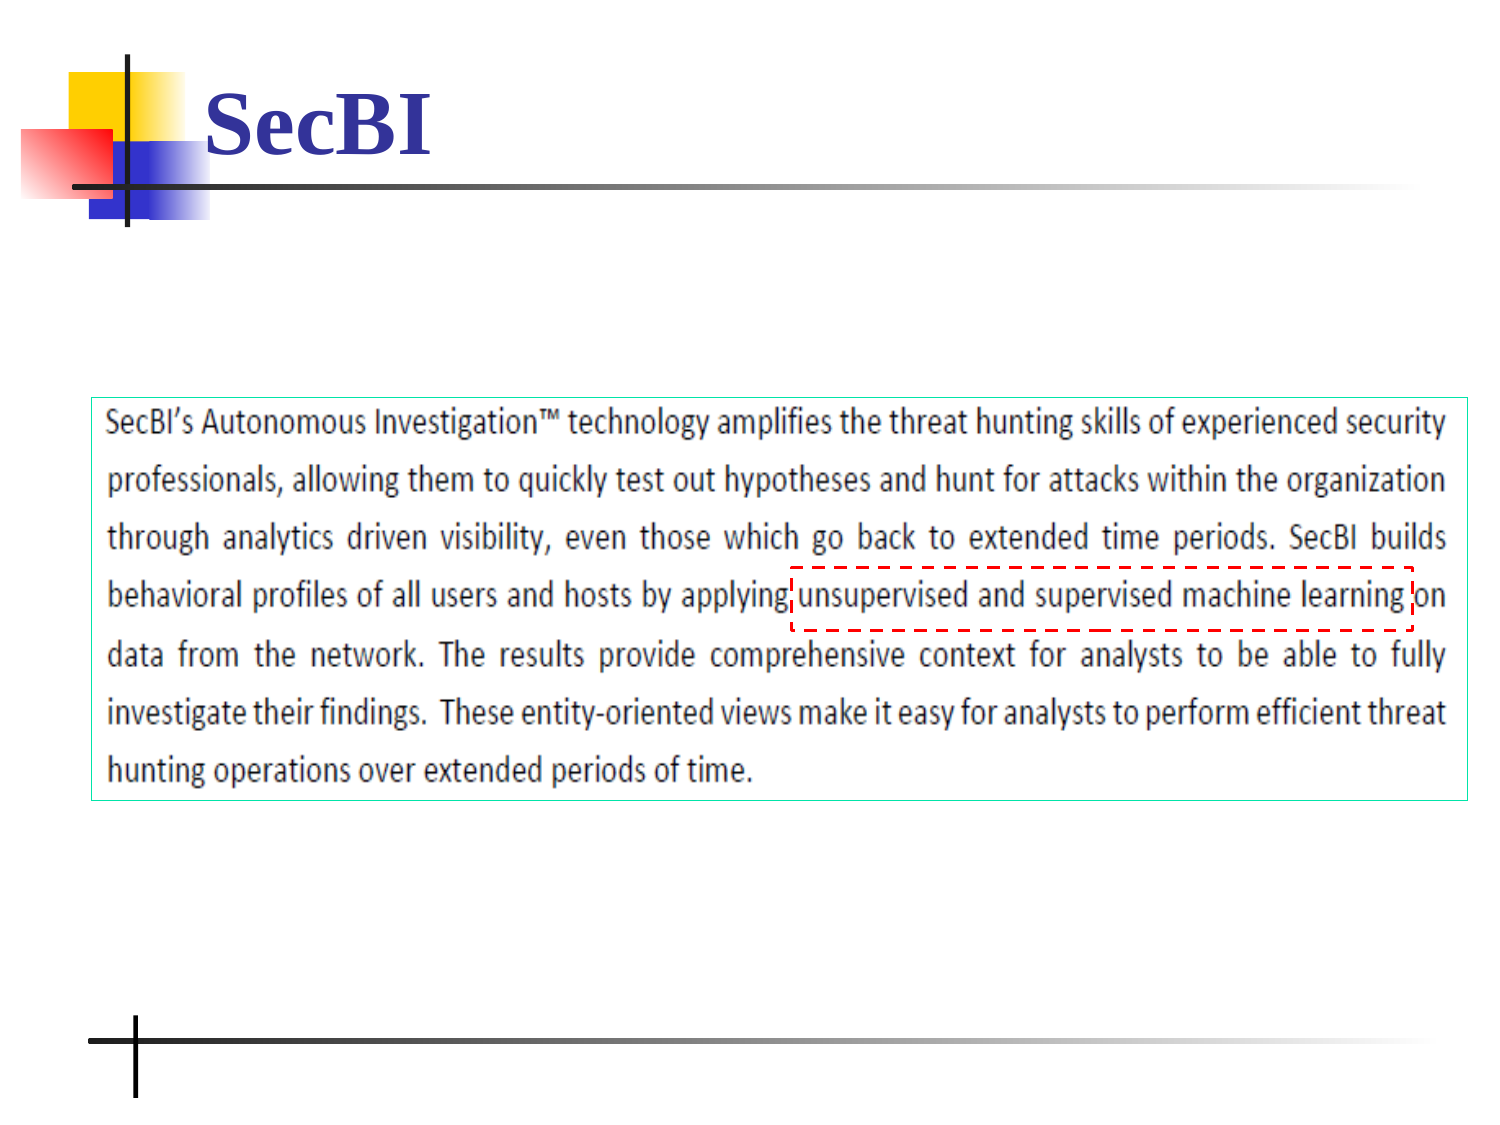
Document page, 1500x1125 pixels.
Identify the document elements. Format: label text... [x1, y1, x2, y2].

title SecBI [188, 23, 1468, 181]
picture [91, 397, 1468, 802]
